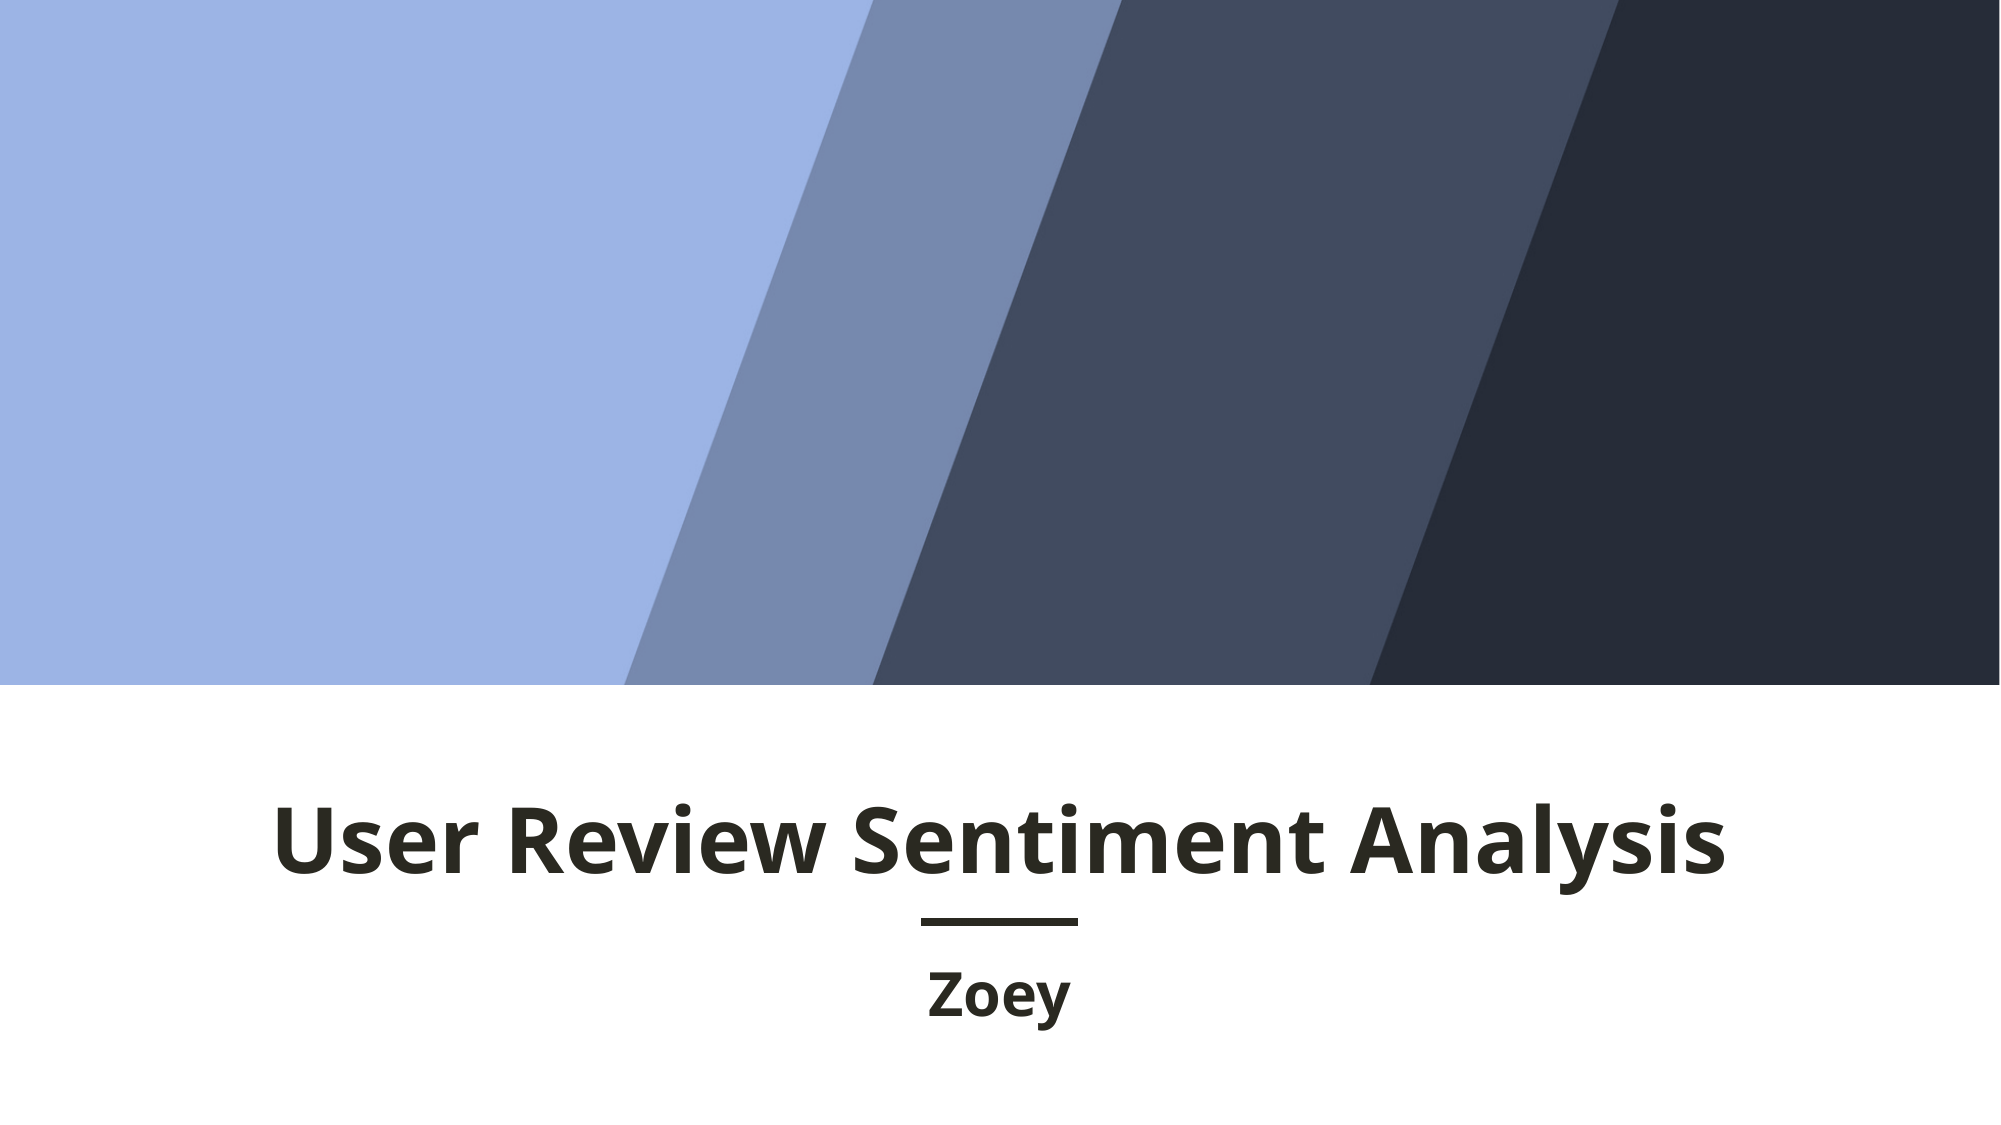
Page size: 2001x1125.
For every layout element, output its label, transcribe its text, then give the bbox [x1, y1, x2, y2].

picture [921, 917, 1079, 927]
text_box Zoey [229, 960, 1770, 1030]
text_box User Review Sentiment Analysis [229, 789, 1770, 892]
picture [0, 0, 2000, 685]
